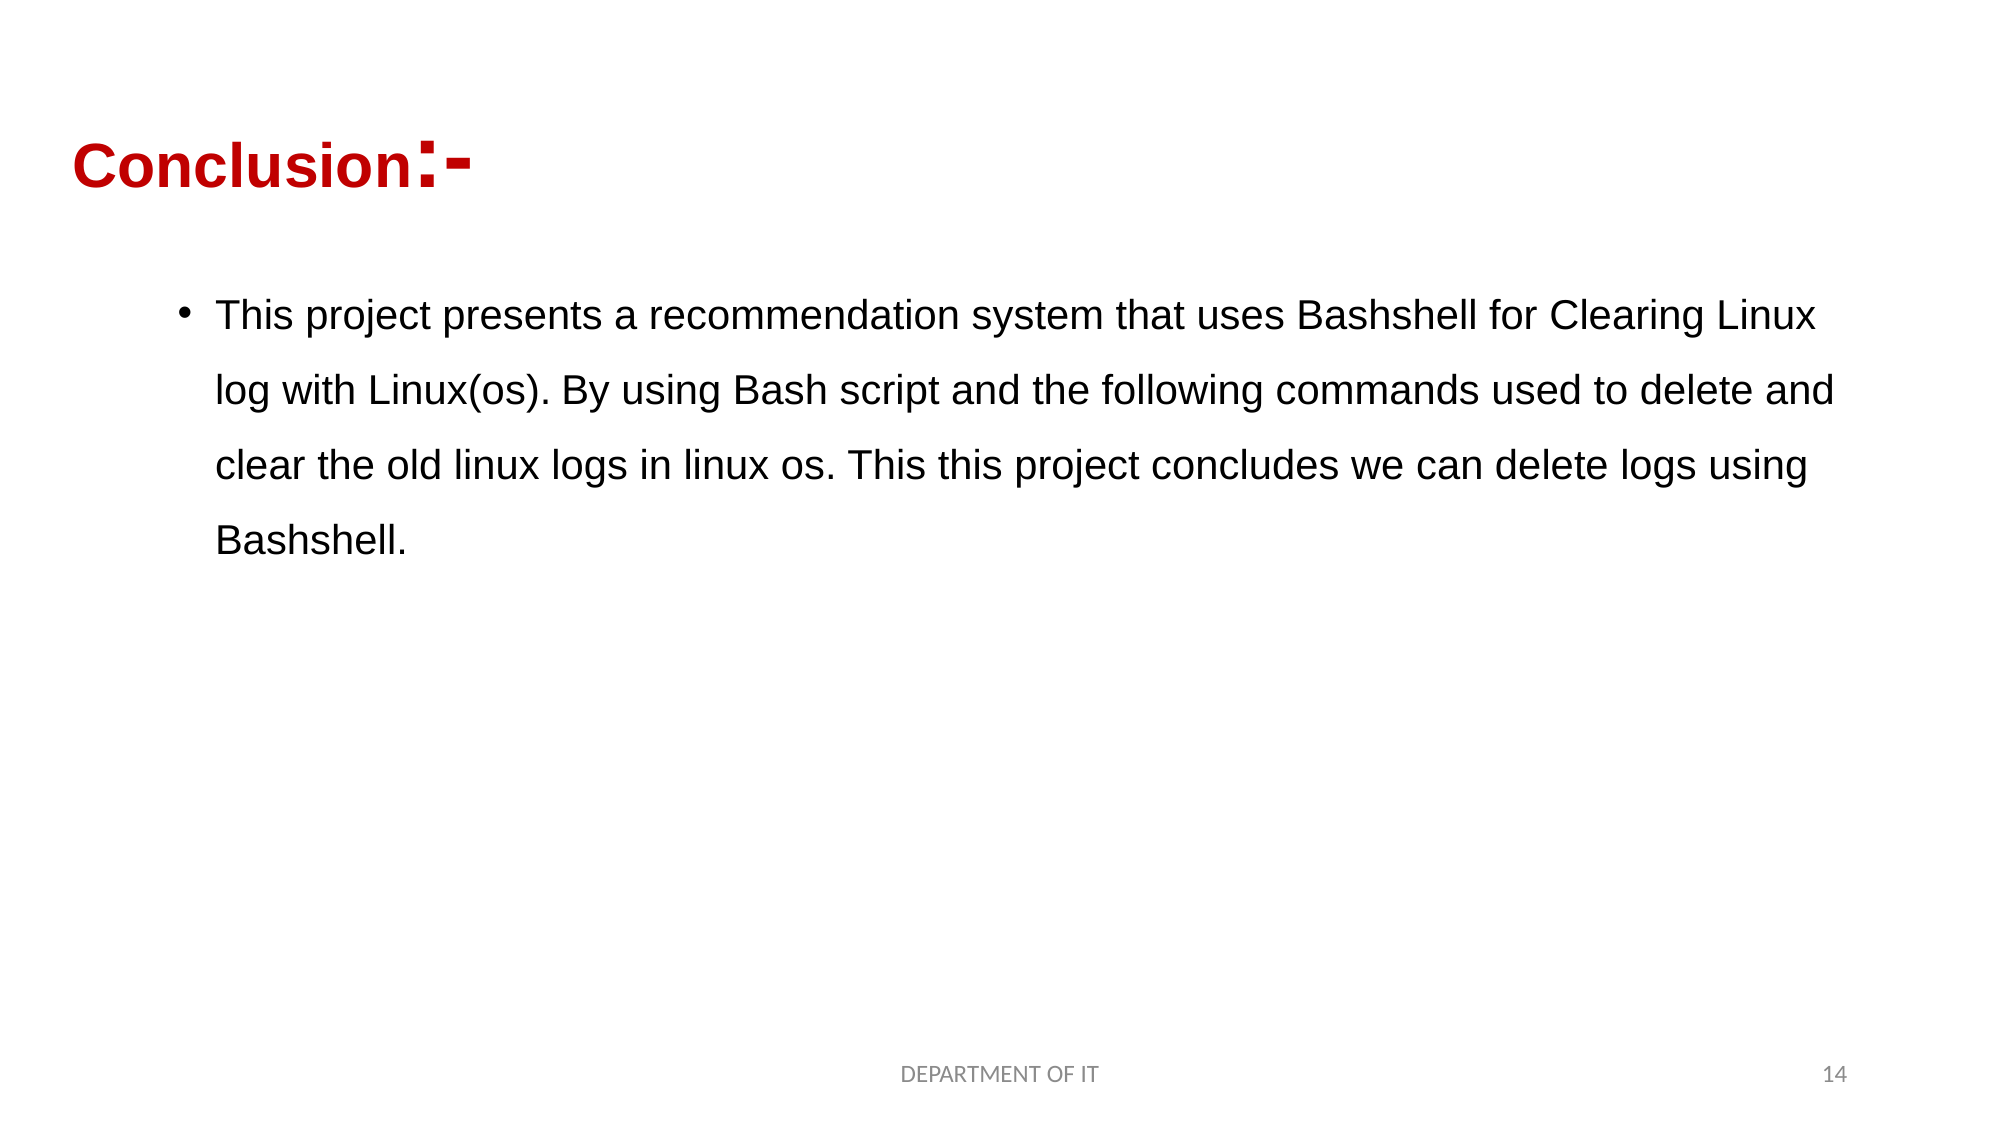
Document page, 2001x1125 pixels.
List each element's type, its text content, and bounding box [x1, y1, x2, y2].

footer DEPARTMENT OF IT [662, 1042, 1338, 1103]
list This project presents a recommendation system that uses Bashshell for Clearing Linux log with Linux(os). By using Bash script and the following commands used to delete and clear the old linux logs in linux os. This this project concludes we can delete logs using Bashshell. [162, 254, 1888, 871]
slide_number 14 [1412, 1042, 1863, 1103]
title Conclusion:- [57, 59, 1863, 255]
